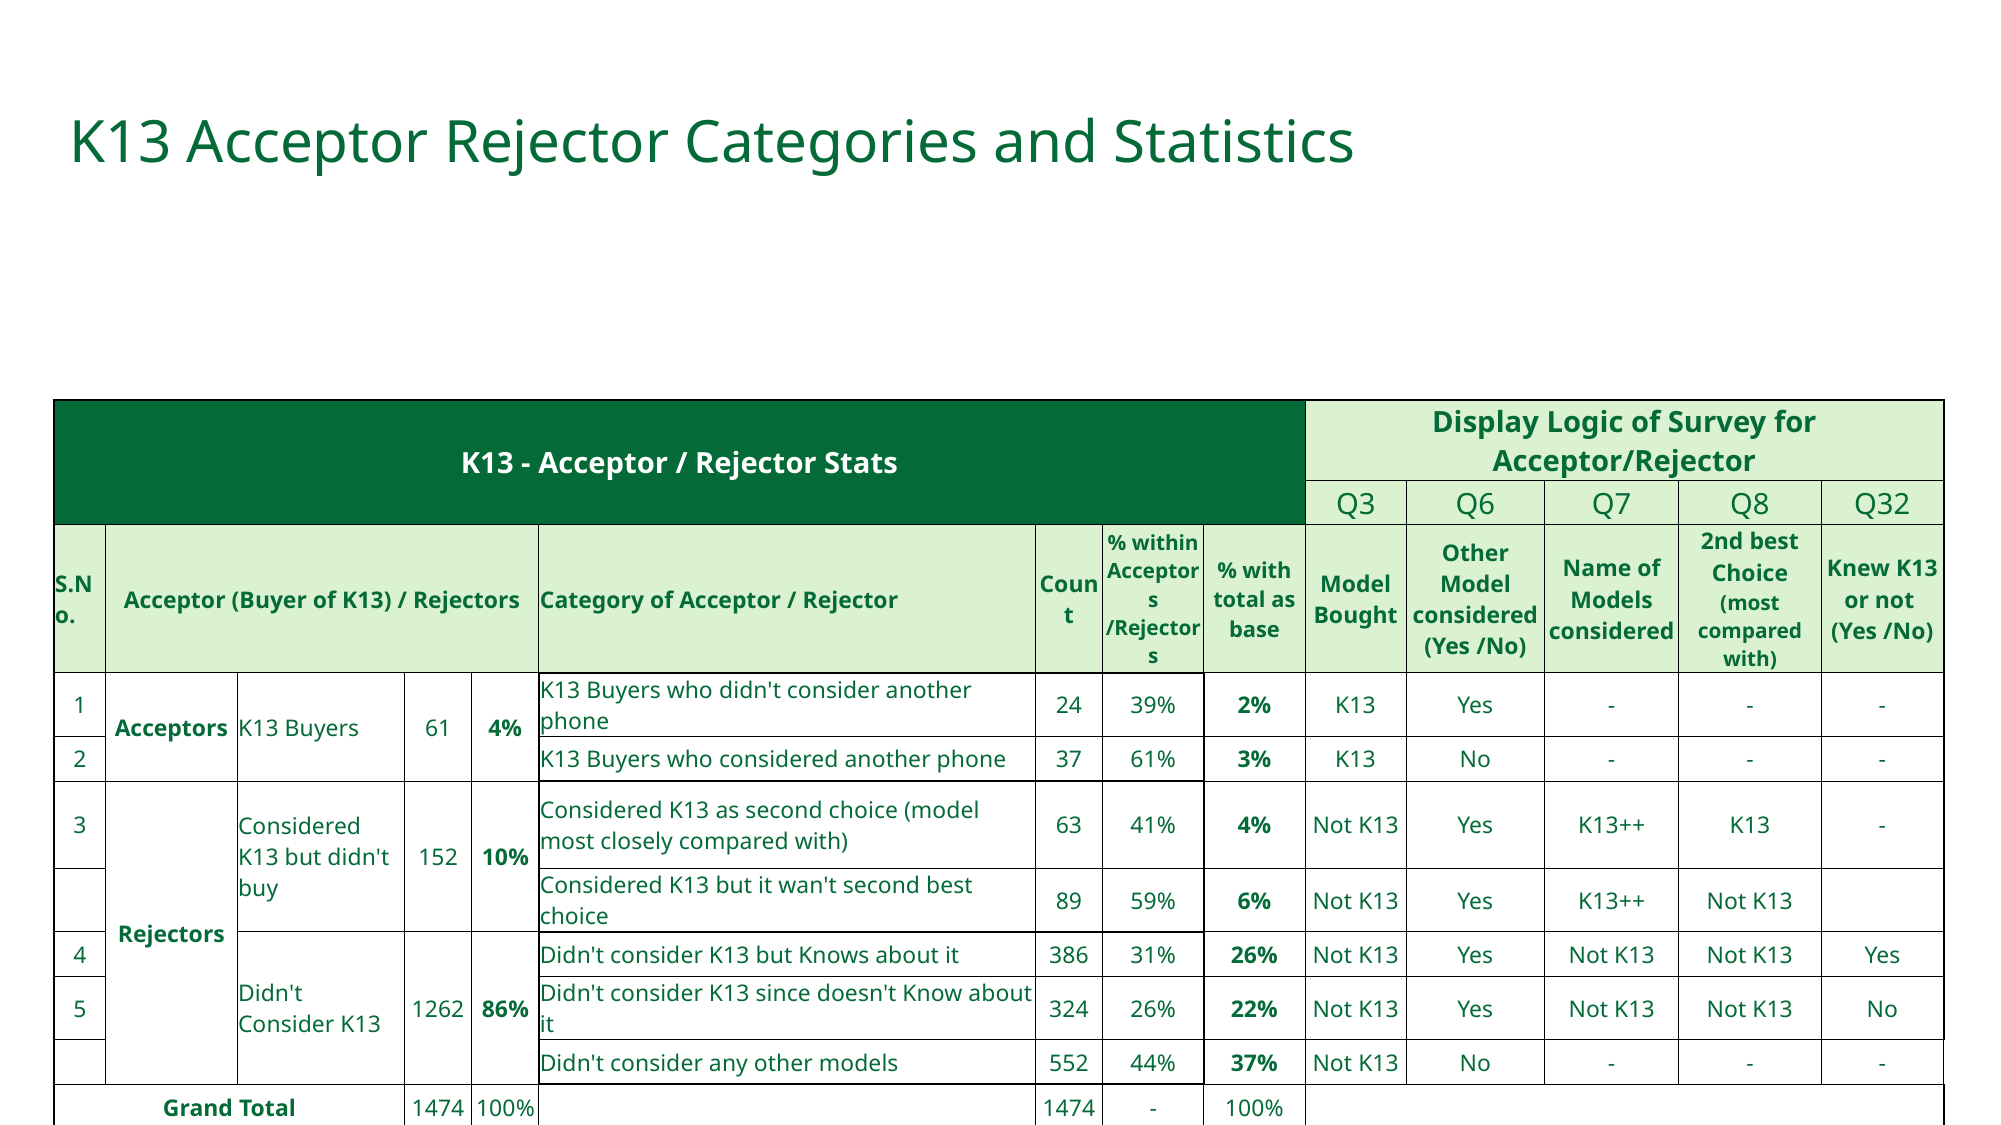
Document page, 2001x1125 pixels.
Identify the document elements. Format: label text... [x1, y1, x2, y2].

table_cell - [1545, 1040, 1678, 1084]
table_cell Not K13 [1306, 782, 1406, 868]
table_cell 2nd best Choice (most compared with) [1679, 525, 1821, 672]
table_cell K13 [1679, 782, 1821, 868]
table_cell K13 Buyers who considered another phone [540, 737, 1035, 780]
table_cell 37% [1205, 1040, 1305, 1084]
table_cell Q3 [1306, 481, 1406, 524]
table_cell [539, 1085, 1035, 1125]
table_cell S.No. [55, 525, 105, 672]
table_cell No [1407, 1040, 1544, 1084]
table_cell - [1822, 782, 1943, 868]
table_cell Not K13 [1306, 1040, 1406, 1084]
table_cell Yes [1822, 932, 1943, 976]
table_cell Yes [1407, 932, 1544, 976]
table_cell K13 [1306, 673, 1406, 736]
table_cell Not K13 [1306, 977, 1406, 1039]
table_cell 1262 [405, 932, 471, 1084]
table_cell 1474 [1036, 1085, 1102, 1125]
table_cell Not K13 [1306, 932, 1406, 976]
table_cell K13 Buyers [238, 673, 404, 781]
table_cell Knew K13 or not (Yes /No) [1822, 525, 1943, 672]
table_cell 4% [1205, 782, 1305, 868]
table_cell Considered K13 as second choice (model most closely compared with) [540, 782, 1035, 868]
table_cell - [1545, 737, 1678, 781]
table_cell Not K13 [1545, 932, 1678, 976]
table_cell Yes [1407, 869, 1544, 931]
table_cell 22% [1205, 977, 1305, 1039]
table_cell 1474 [405, 1085, 471, 1125]
table_cell Didn't Consider K13 [238, 932, 404, 1084]
table_cell 39% [1103, 674, 1203, 736]
table_cell 26% [1103, 977, 1203, 1039]
table_cell Yes [1407, 673, 1544, 736]
table_cell 61% [1103, 737, 1203, 780]
table_cell 89 [1036, 869, 1102, 931]
table_cell Acceptors [106, 673, 237, 781]
table_cell 2% [1205, 673, 1305, 736]
table_cell K13 [1306, 737, 1406, 781]
table_cell Other Model considered (Yes /No) [1407, 525, 1544, 672]
table_cell No [1822, 977, 1943, 1039]
table_cell [1822, 869, 1943, 931]
table_cell - [1822, 1040, 1943, 1084]
table_cell Q32 [1822, 481, 1943, 524]
table_cell 4 [55, 932, 105, 976]
table_cell 100% [472, 1085, 538, 1125]
table_cell 59% [1103, 869, 1203, 931]
table_cell No [1407, 737, 1544, 781]
table_cell Yes [1407, 782, 1544, 868]
table_cell Model Bought [1306, 525, 1406, 672]
table_cell Not K13 [1306, 869, 1406, 931]
table_cell K13 Buyers who didn't consider another phone [540, 674, 1035, 736]
table_header Display Logic of Survey for Acceptor/Rejector [1306, 401, 1943, 480]
list K13 Acceptor Rejector Categories and Statistics [54, 105, 1944, 212]
table_cell 5 [55, 977, 105, 1039]
table_cell [55, 1040, 105, 1084]
table_cell 44% [1103, 1040, 1203, 1083]
table_cell Grand Total [55, 1085, 404, 1125]
table_cell Not K13 [1679, 869, 1821, 931]
table_cell 10% [472, 782, 538, 931]
table_header K13 - Acceptor / Rejector Stats [55, 401, 1305, 524]
table_cell 552 [1036, 1040, 1102, 1083]
table_cell K13++ [1545, 869, 1678, 931]
table_cell 3 [55, 782, 105, 868]
table_cell 100% [1204, 1085, 1305, 1125]
table_cell Not K13 [1679, 932, 1821, 976]
table_cell - [1679, 1040, 1821, 1084]
table_cell Q8 [1679, 481, 1821, 524]
table_cell 1 [55, 673, 105, 736]
table_cell 41% [1103, 782, 1203, 868]
table_cell - [1545, 673, 1678, 736]
table_cell Q7 [1545, 481, 1678, 524]
table_cell 4% [472, 673, 538, 781]
table_cell 24 [1036, 674, 1102, 736]
table_cell [1306, 1085, 1943, 1125]
table_cell - [1679, 673, 1821, 736]
table_cell - [1822, 673, 1943, 736]
table_cell - [1679, 737, 1821, 781]
table_cell Didn't consider K13 but Knows about it [540, 933, 1035, 976]
table_cell 324 [1036, 977, 1102, 1039]
table_cell 37 [1036, 737, 1102, 780]
table_cell 61 [405, 673, 471, 781]
table_cell 63 [1036, 782, 1102, 868]
table_cell % with total as base [1204, 525, 1305, 672]
table_cell Considered K13 but it wan't second best choice [540, 869, 1035, 931]
table_cell Count [1036, 525, 1102, 672]
table_cell % within Acceptors /Rejectors [1103, 525, 1203, 672]
table_cell Considered K13 but didn't buy [238, 782, 404, 931]
table_cell Not K13 [1679, 977, 1821, 1039]
table_cell Category of Acceptor / Rejector [539, 525, 1035, 672]
table_cell 26% [1205, 932, 1305, 976]
table_cell Yes [1407, 977, 1544, 1039]
table_cell Name of Models considered [1545, 525, 1678, 672]
table_cell Didn't consider any other models [540, 1040, 1035, 1083]
table_cell 3% [1205, 737, 1305, 781]
table_cell 386 [1036, 933, 1102, 976]
table_cell - [1822, 737, 1943, 781]
table_cell Acceptor (Buyer of K13) / Rejectors [106, 525, 538, 672]
table_cell Q6 [1407, 481, 1544, 524]
table_cell [55, 869, 105, 931]
table_cell - [1103, 1085, 1203, 1125]
table_cell Didn't consider K13 since doesn't Know about it [540, 977, 1035, 1039]
table_cell 31% [1103, 933, 1203, 976]
table_cell Not K13 [1545, 977, 1678, 1039]
table_cell 2 [55, 737, 105, 781]
table_cell 86% [472, 932, 538, 1084]
table_cell 152 [405, 782, 471, 931]
table_cell 6% [1205, 869, 1305, 931]
table_cell Rejectors [106, 782, 237, 1084]
table_cell K13++ [1545, 782, 1678, 868]
